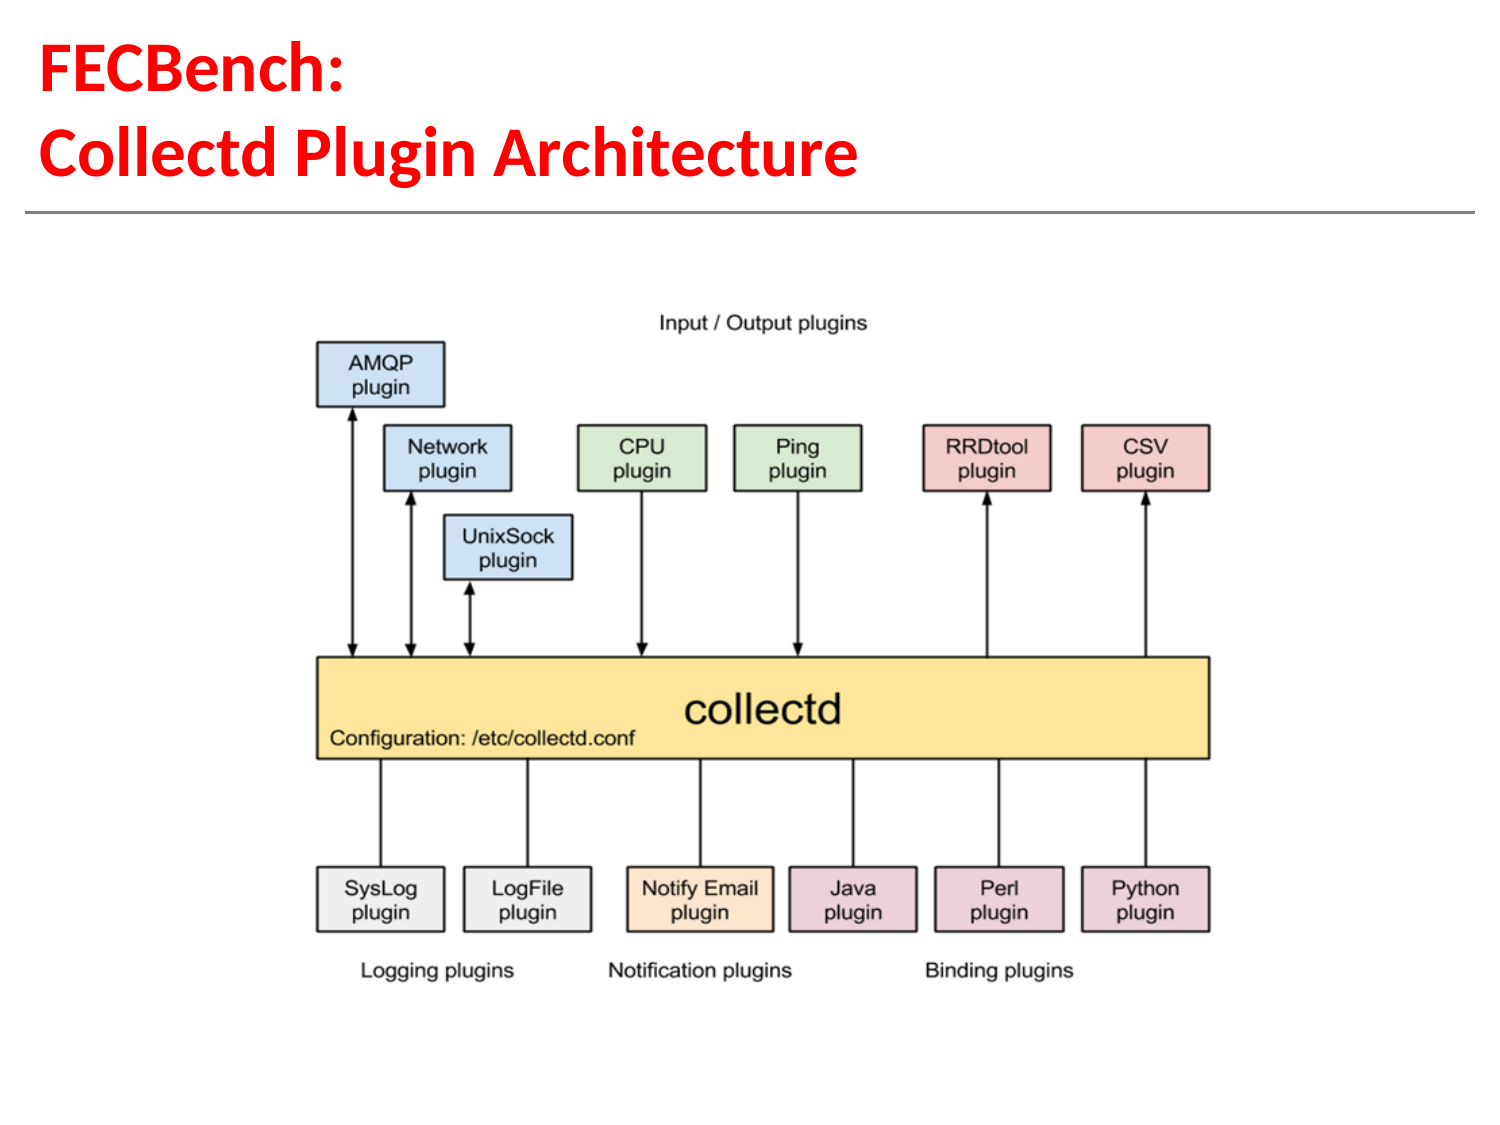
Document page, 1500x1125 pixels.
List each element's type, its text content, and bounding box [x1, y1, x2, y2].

title FECBench: Collectd Plugin Architecture [24, 12, 1475, 200]
picture [237, 262, 1305, 1012]
